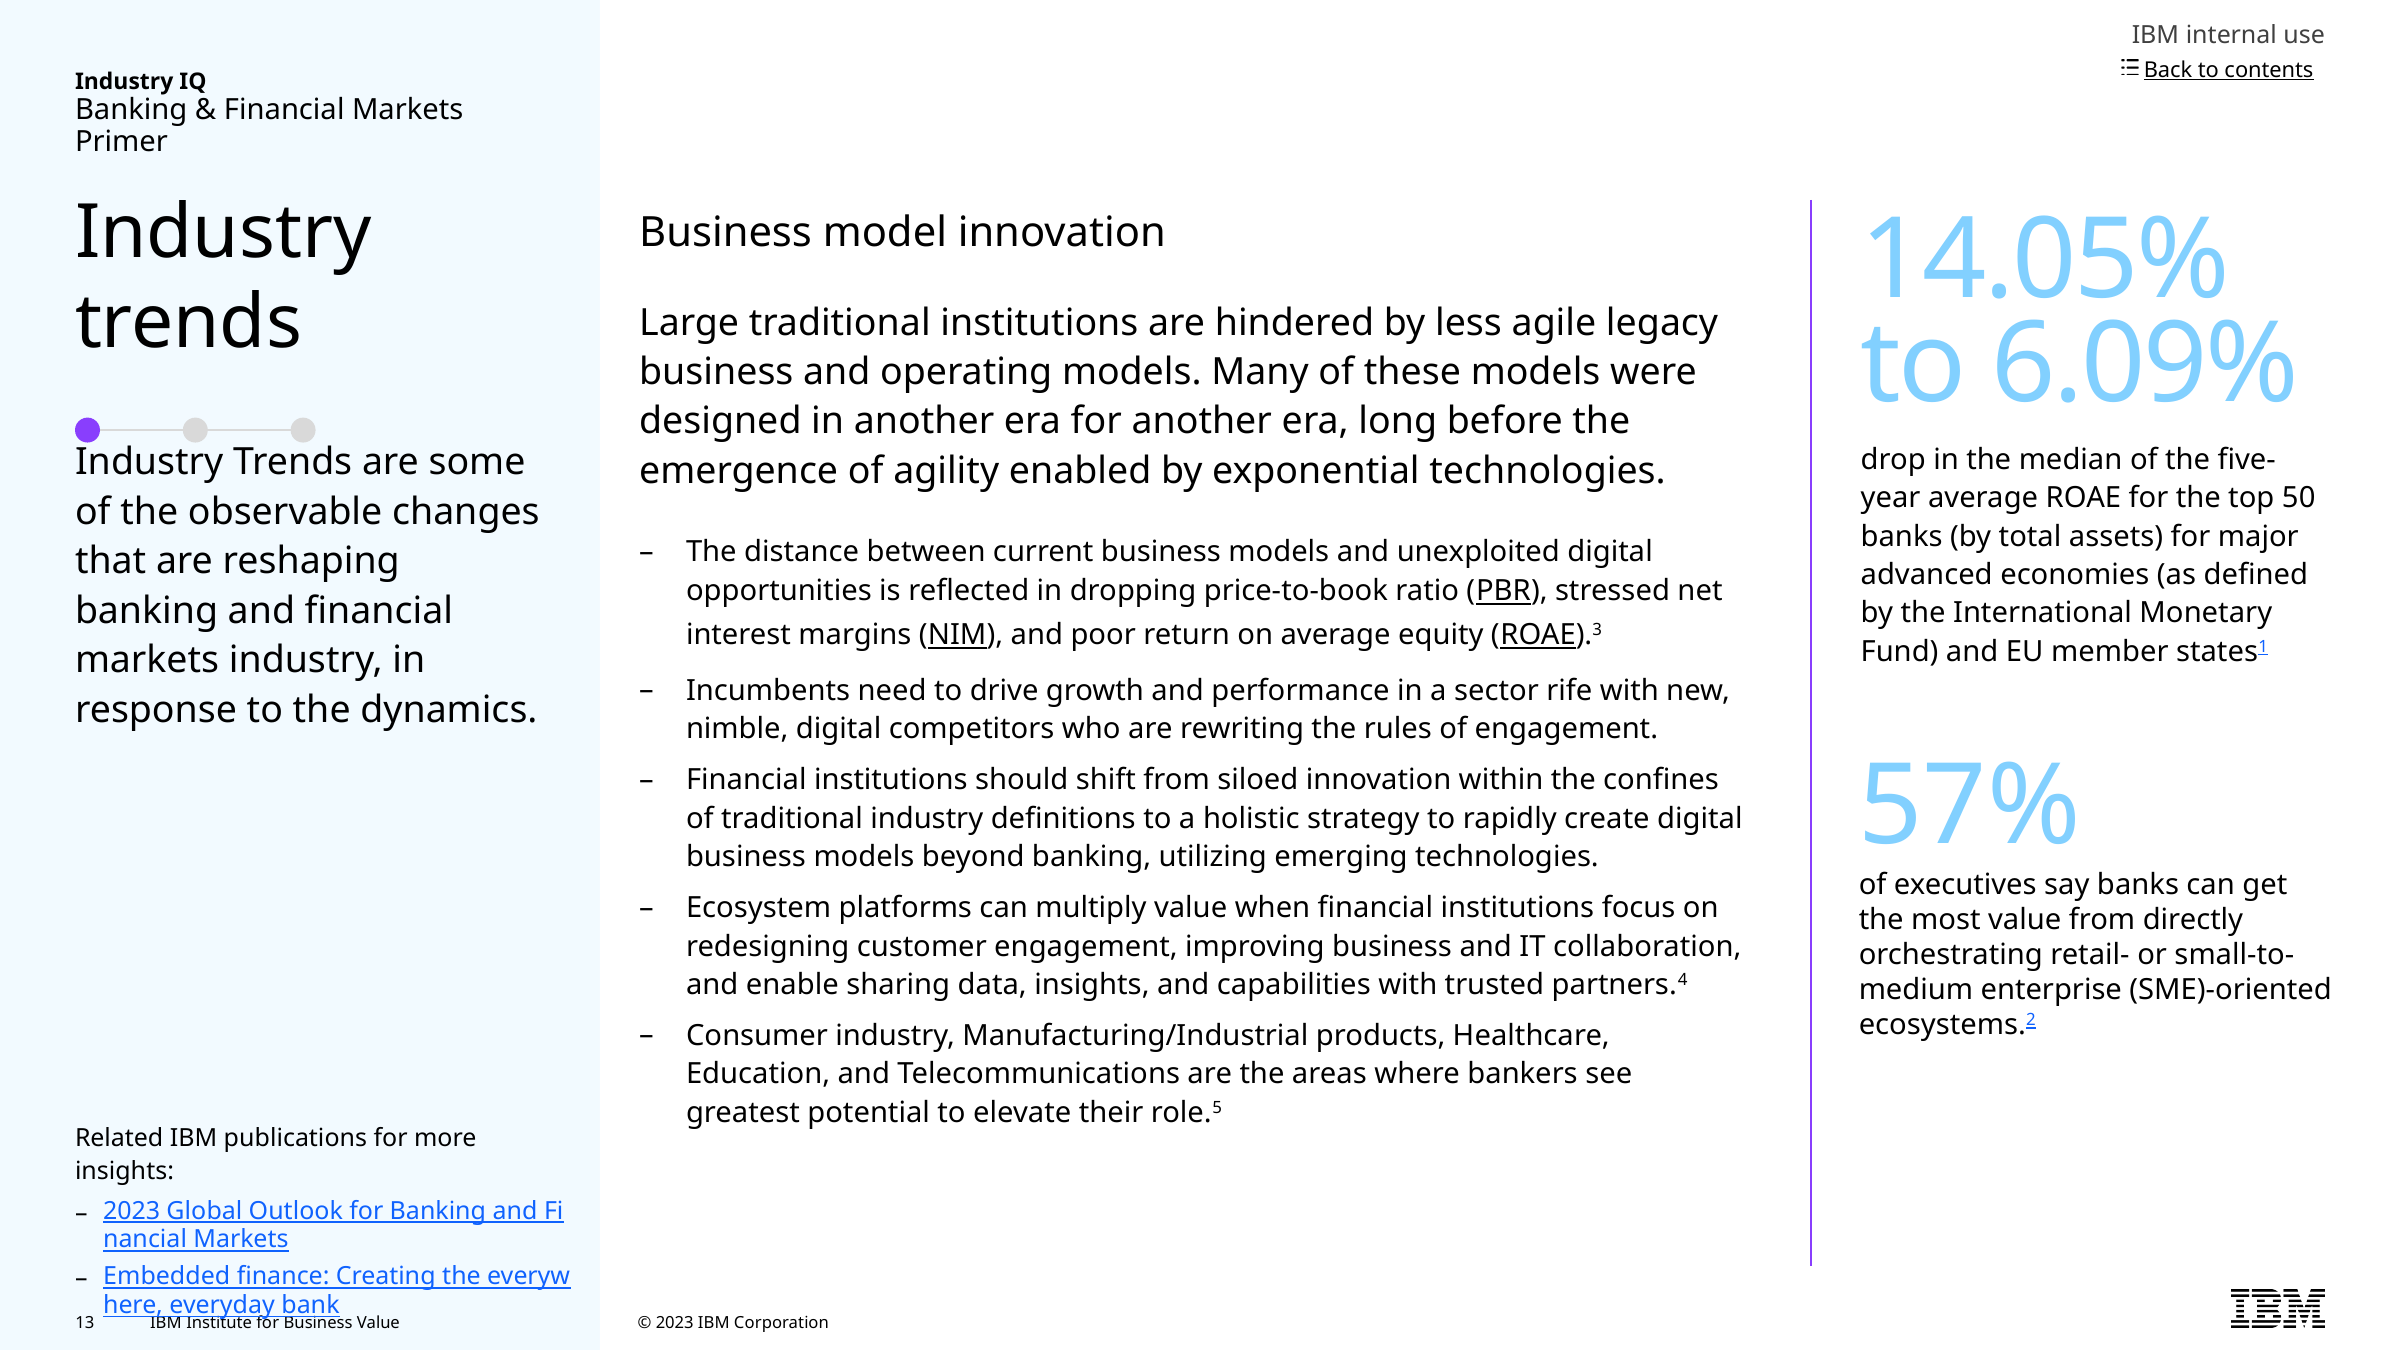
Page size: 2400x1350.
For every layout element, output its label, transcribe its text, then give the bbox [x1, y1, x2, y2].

text_box Industry trends [75, 173, 563, 372]
text_box Business model innovation Large traditional institutions are hindered by less agile legacy business and operating models. Many of these models were designed in another era for another era, long before the emergence of agility enabled by exponential technologies. The distance between current business models and unexploited digital opportunities is reflected in dropping price-to-book ratio (PBR), stressed net interest margins (NIM), and poor return on average equity (ROAE).3 Incumbents need to drive growth and performance in a sector rife with new, nimble, digital competitors who are rewriting the rules of engagement. Financial institutions should shift from siloed innovation within the confines of traditional industry definitions to a holistic strategy to rapidly create digital business models beyond banking, utilizing emerging technologies. Ecosystem platforms can multiply value when financial institutions focus on redesigning customer engagement, improving business and IT collaboration, and enable sharing data, insights, and capabilities with trusted partners.4 Consumer industry, Manufacturing/Industrial products, Healthcare, Education, and Telecommunications are the areas where bankers see greatest potential to elevate their role.5 [639, 199, 1750, 1231]
text_box Related IBM publications for more insights: 2023 Global Outlook for Banking and Financial Markets Embedded finance: Creating the everywhere, everyday bank [75, 1023, 575, 1266]
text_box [74, 417, 316, 443]
text_box 57% of executives say banks can get the most value from directly orchestrating retail- or small-to-medium enterprise (SME)-oriented ecosystems.2 [1844, 723, 2350, 1048]
picture [2231, 1289, 2325, 1328]
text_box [2121, 52, 2314, 75]
list Industry Trends are some of the observable changes that are reshaping banking and financial markets industry, in response to the dynamics. [75, 487, 553, 730]
text_box 14.05% to 6.09% drop in the median of the five-year average ROAE for the top 50 banks (by total assets) for major advanced economies (as defined by the International Monetary Fund) and EU member states1 [1860, 215, 2335, 548]
